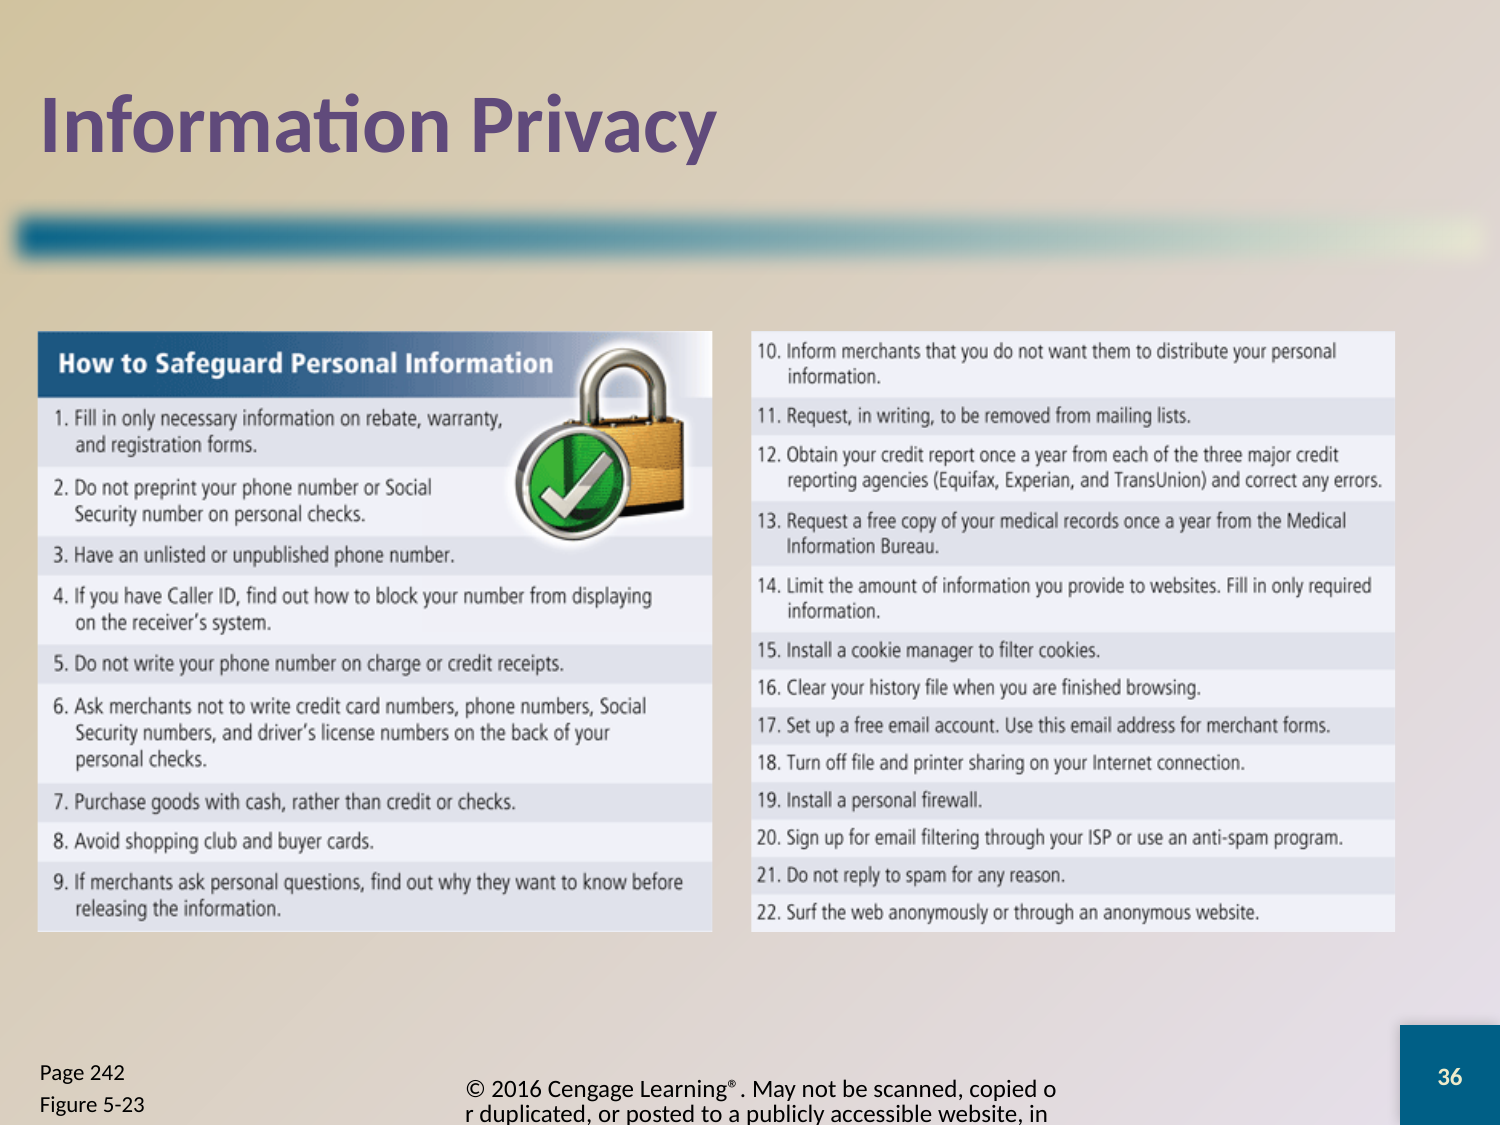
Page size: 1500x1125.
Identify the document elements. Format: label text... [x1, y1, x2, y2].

slide_number 36 [1400, 1025, 1500, 1125]
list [751, 331, 1396, 932]
footer © 2016 Cengage Learning®. May not be scanned, copied or duplicated, or posted to a publicly accessible website, in whole or in part. [450, 1050, 1075, 1125]
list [37, 331, 713, 932]
list Page 242 Figure 5-23 [24, 1050, 300, 1125]
title Information Privacy [24, 24, 1475, 213]
